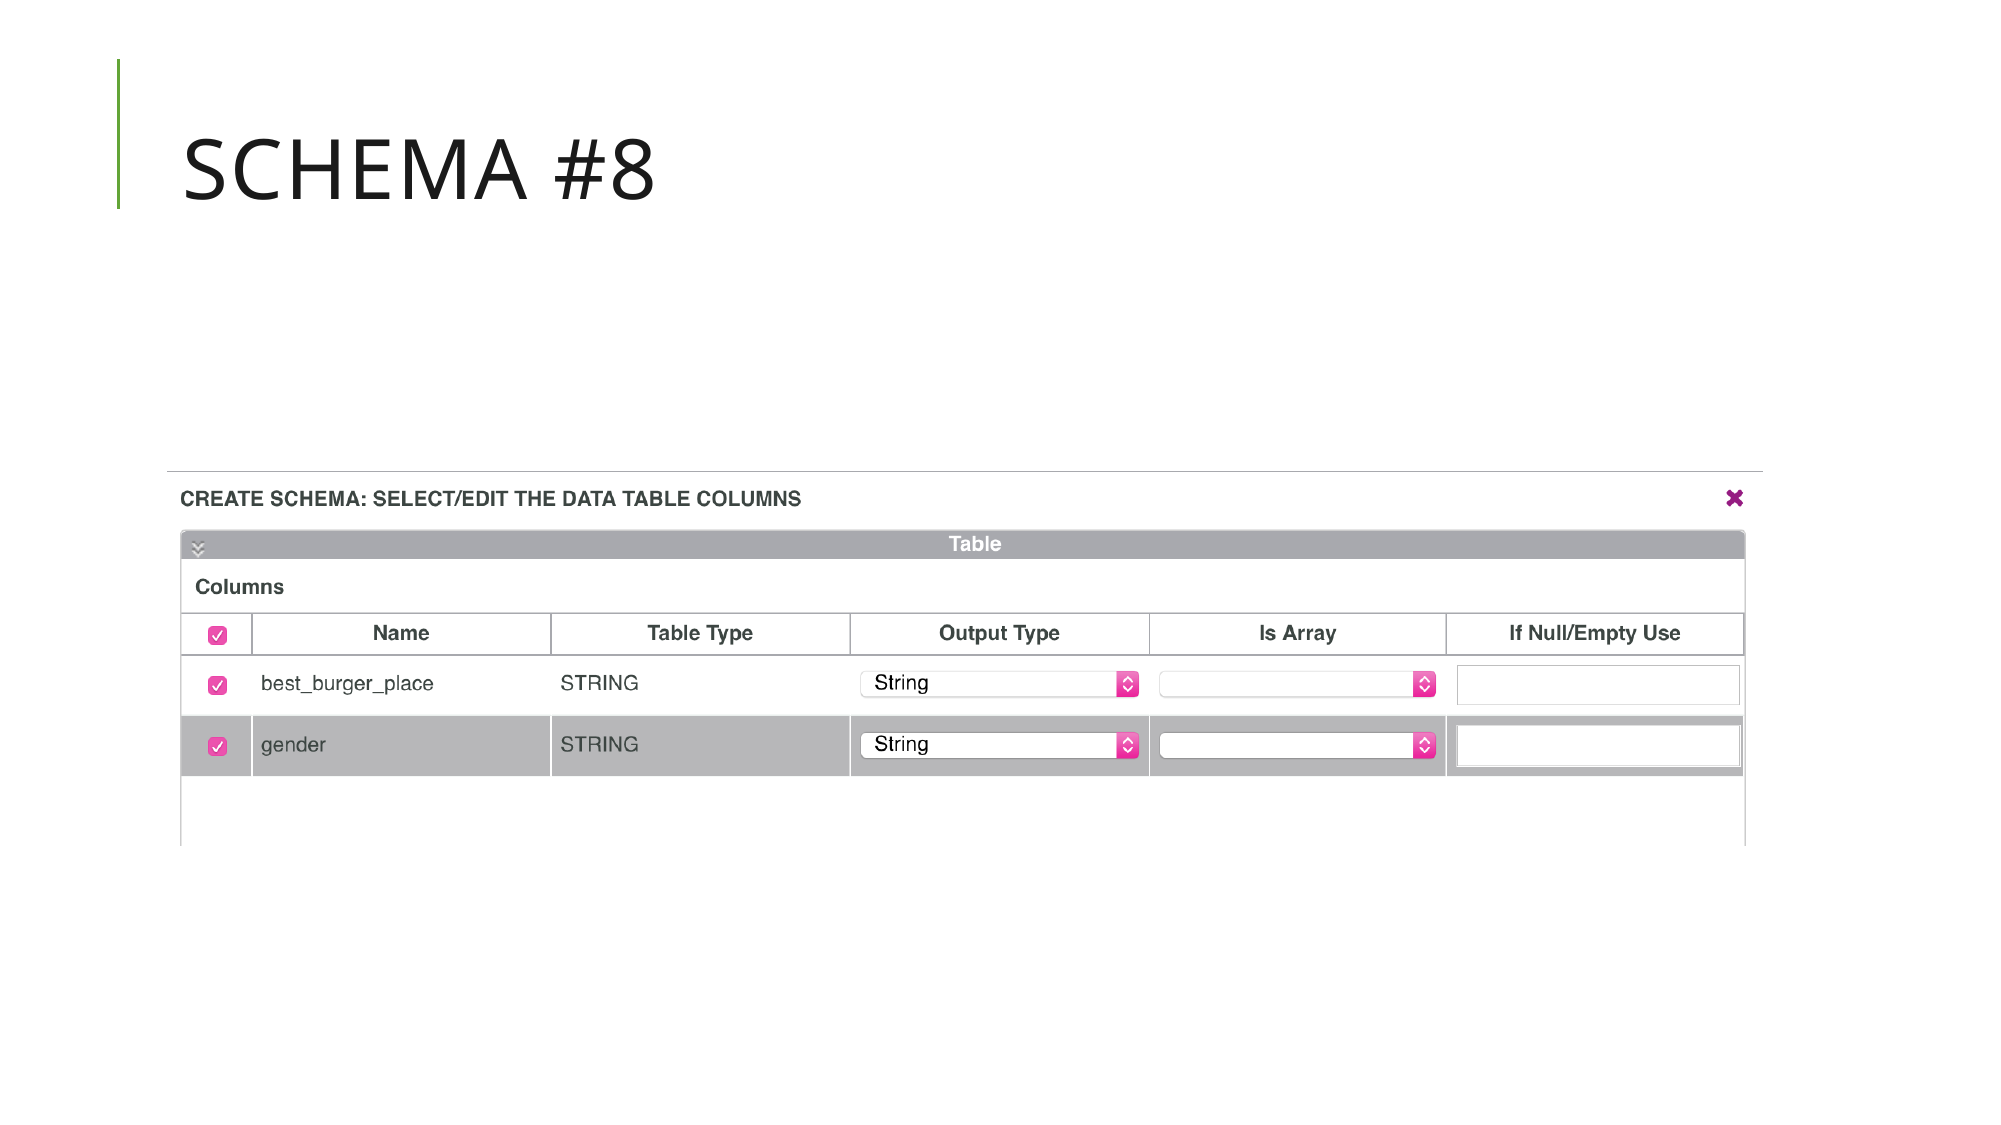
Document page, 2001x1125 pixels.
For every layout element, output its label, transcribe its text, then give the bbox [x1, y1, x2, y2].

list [167, 471, 1763, 847]
title SCHEMA #8 [168, 96, 1763, 255]
